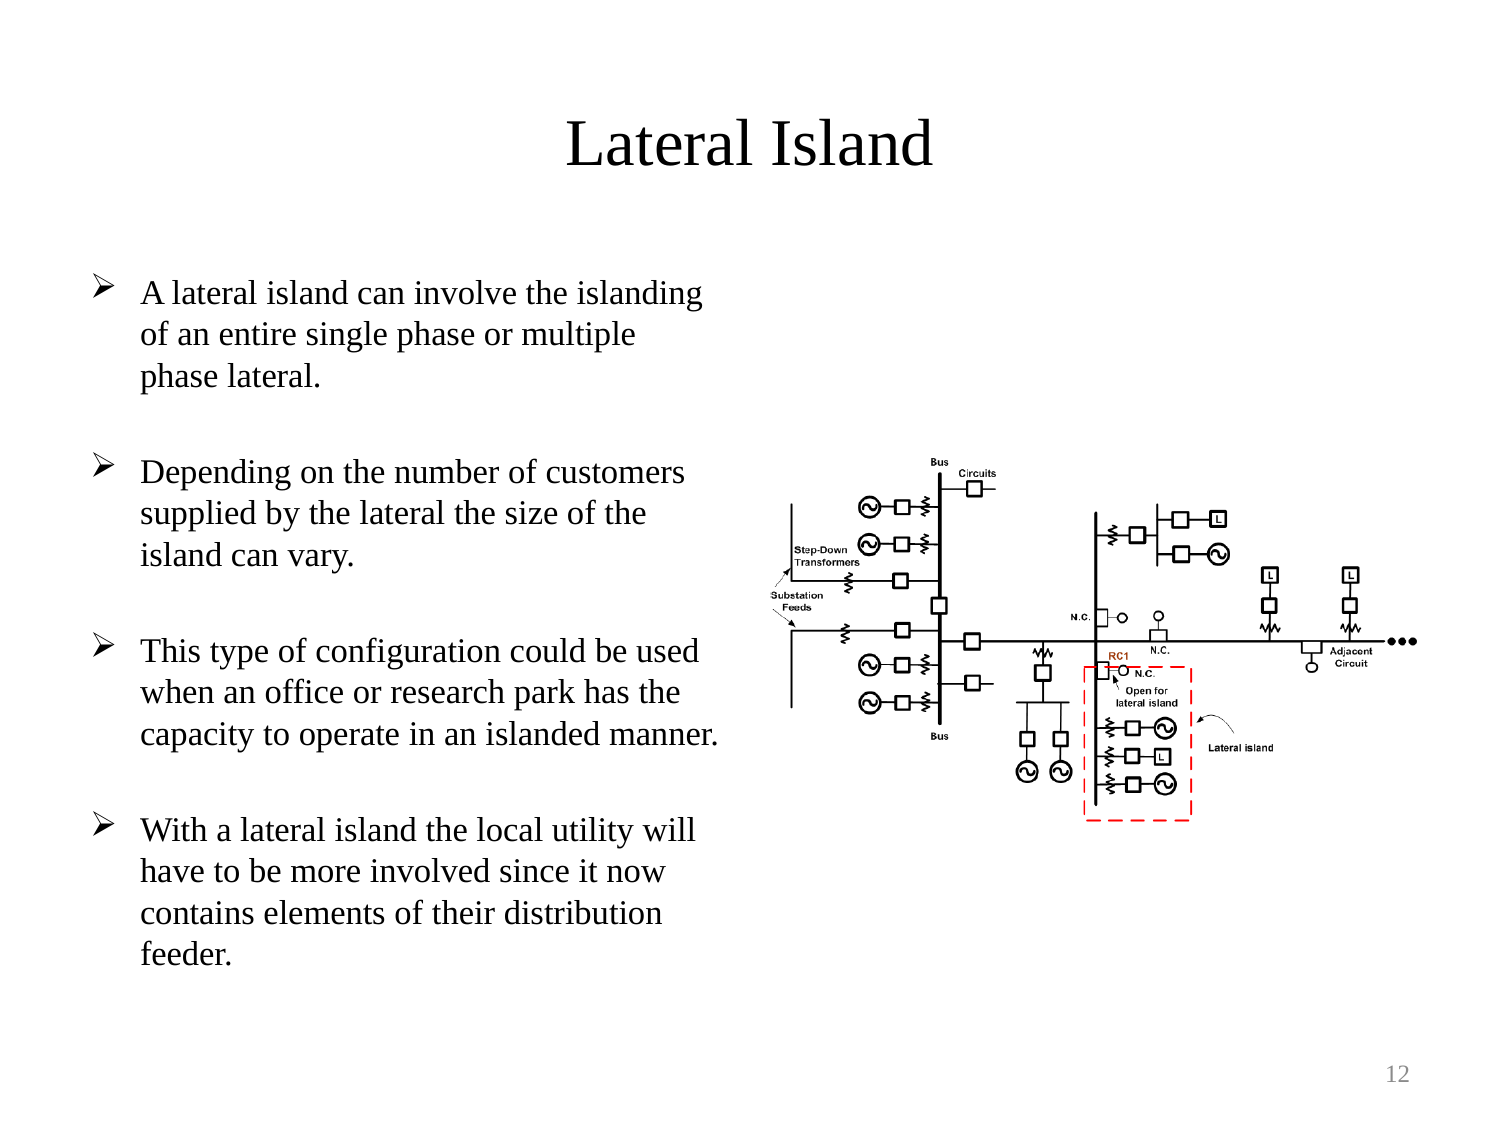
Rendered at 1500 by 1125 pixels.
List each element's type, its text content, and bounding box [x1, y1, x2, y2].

slide_number 12 [1074, 1042, 1425, 1103]
list A lateral island can involve the islanding of an entire single phase or multiple phase lateral. Depending on the number of customers supplied by the lateral the size of the island can vary. This type of configuration could be used when an office or research park has the capacity to operate in an islanded manner. With a lateral island the local utility will have to be more involved since it now contains elements of their distribution feeder. [75, 262, 738, 1005]
title Lateral Island [75, 45, 1425, 233]
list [762, 437, 1426, 840]
